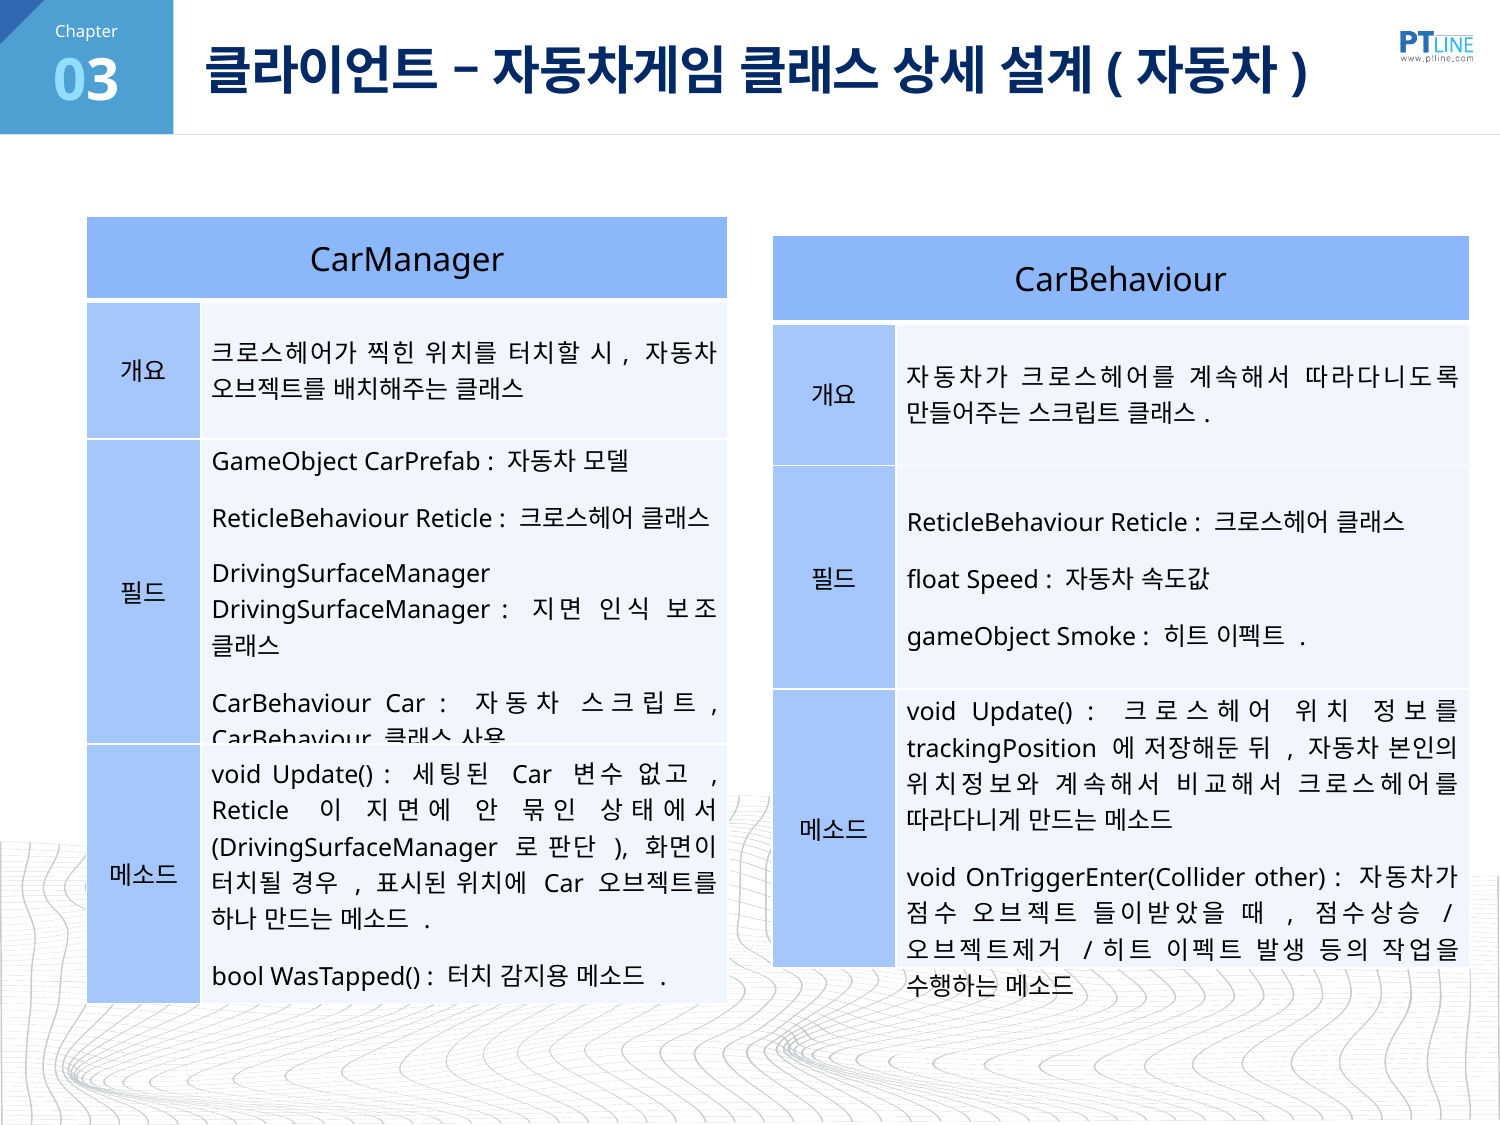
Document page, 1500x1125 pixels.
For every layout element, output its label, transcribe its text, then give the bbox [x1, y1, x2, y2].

table_cell 메소드 [773, 690, 895, 967]
table_cell 개요 [773, 325, 895, 465]
text_box 03 [22, 35, 151, 120]
table_cell void Update() : 세팅된 Car 변수 없고 , Reticle 이 지면에 안 묶인 상태에서 (DrivingSurfaceManager 로 판단 ), 화면이 터치될 경우 , 표시된 위치에 Car 오브젝트를 하나 만드는 메소드 . bool WasTapped() : 터치 감지용 메소드 . [202, 745, 727, 1003]
table_header CarBehaviour [773, 236, 1469, 320]
table_cell 필드 [773, 466, 895, 688]
table_cell 개요 [87, 303, 200, 438]
table_cell GameObject CarPrefab : 자동차 모델 ReticleBehaviour Reticle : 크로스헤어 클래스 DrivingSurfaceManager DrivingSurfaceManager : 지면 인식 보조 클래스 CarBehaviour Car : 자동차 스크립트, CarBehaviour 클래스 사용. [202, 440, 727, 743]
table_cell 크로스헤어가 찍힌 위치를 터치할 시, 자동차 오브젝트를 배치해주는 클래스 [202, 303, 727, 438]
table_cell 자동차가 크로스헤어를 계속해서 따라다니도록 만들어주는 스크립트 클래스. [897, 325, 1469, 465]
title 클라이언트 – 자동차게임 클래스 상세 설계(자동차) [189, 37, 1484, 125]
table_cell 메소드 [87, 745, 200, 1003]
table_cell 필드 [87, 440, 200, 743]
table_header CarManager [87, 217, 727, 298]
table_cell void Update() : 크로스헤어 위치 정보를 trackingPosition 에 저장해둔 뒤 , 자동차 본인의 위치정보와 계속해서 비교해서 크로스헤어를 따라다니게 만드는 메소드 void OnTriggerEnter(Collider other) : 자동차가 점수 오브젝트 들이받았을 때 , 점수상승 /오브젝트제거 /히트 이펙트 발생 등의 작업을 수행하는 메소드 [897, 690, 1469, 967]
table_cell ReticleBehaviour Reticle : 크로스헤어 클래스 float Speed : 자동차 속도값 gameObject Smoke : 히트 이펙트 . [897, 466, 1469, 688]
